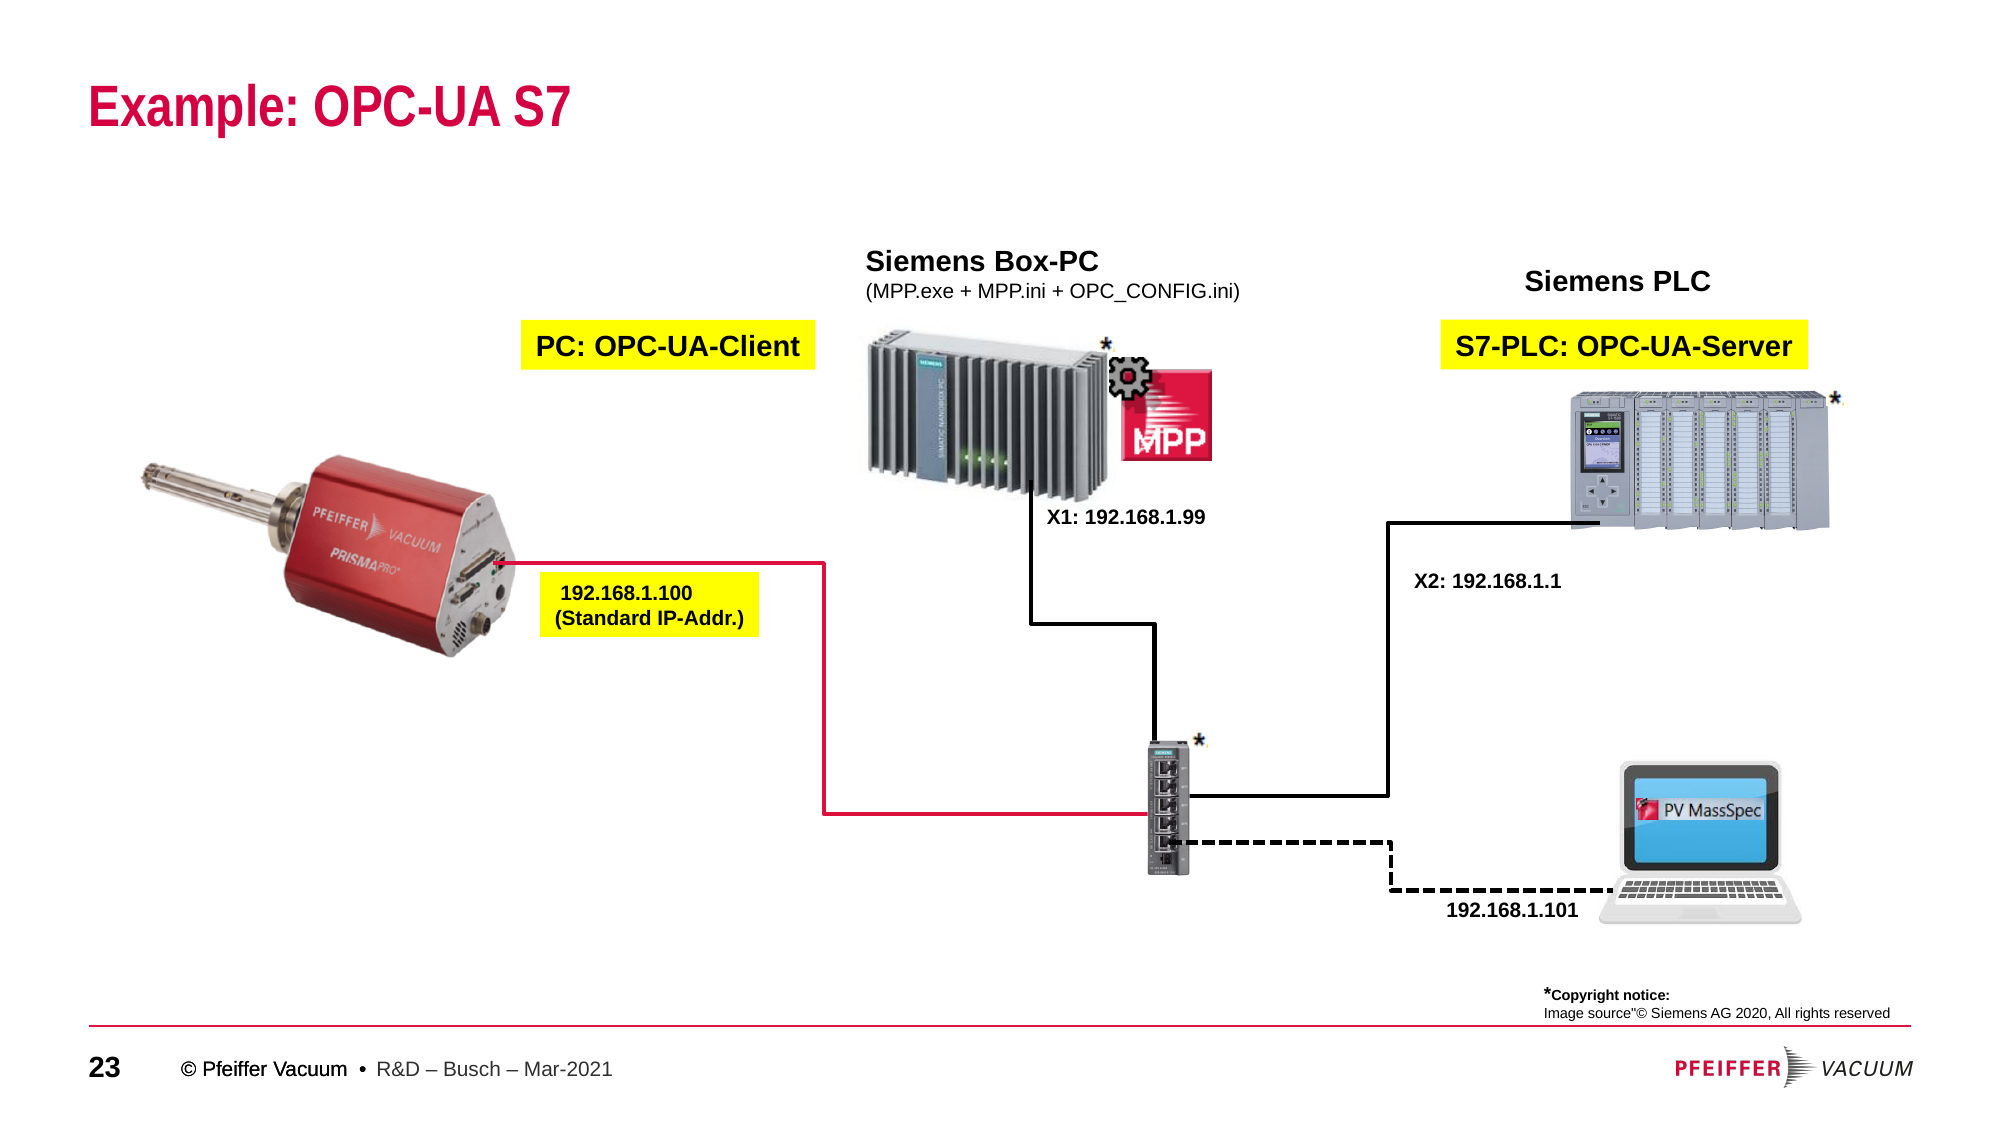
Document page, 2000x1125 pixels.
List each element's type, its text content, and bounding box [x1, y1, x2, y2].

text_box *Copyright notice: Image source"© Siemens AG 2020, All rights reserved [1529, 974, 1940, 1029]
title Example: OPC-UA S7 [88, 70, 1911, 217]
footer R&D – Busch – Mar-2021 [376, 1055, 1665, 1088]
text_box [110, 234, 1851, 945]
picture [1676, 1046, 1913, 1088]
text_box [135, 230, 1863, 1020]
